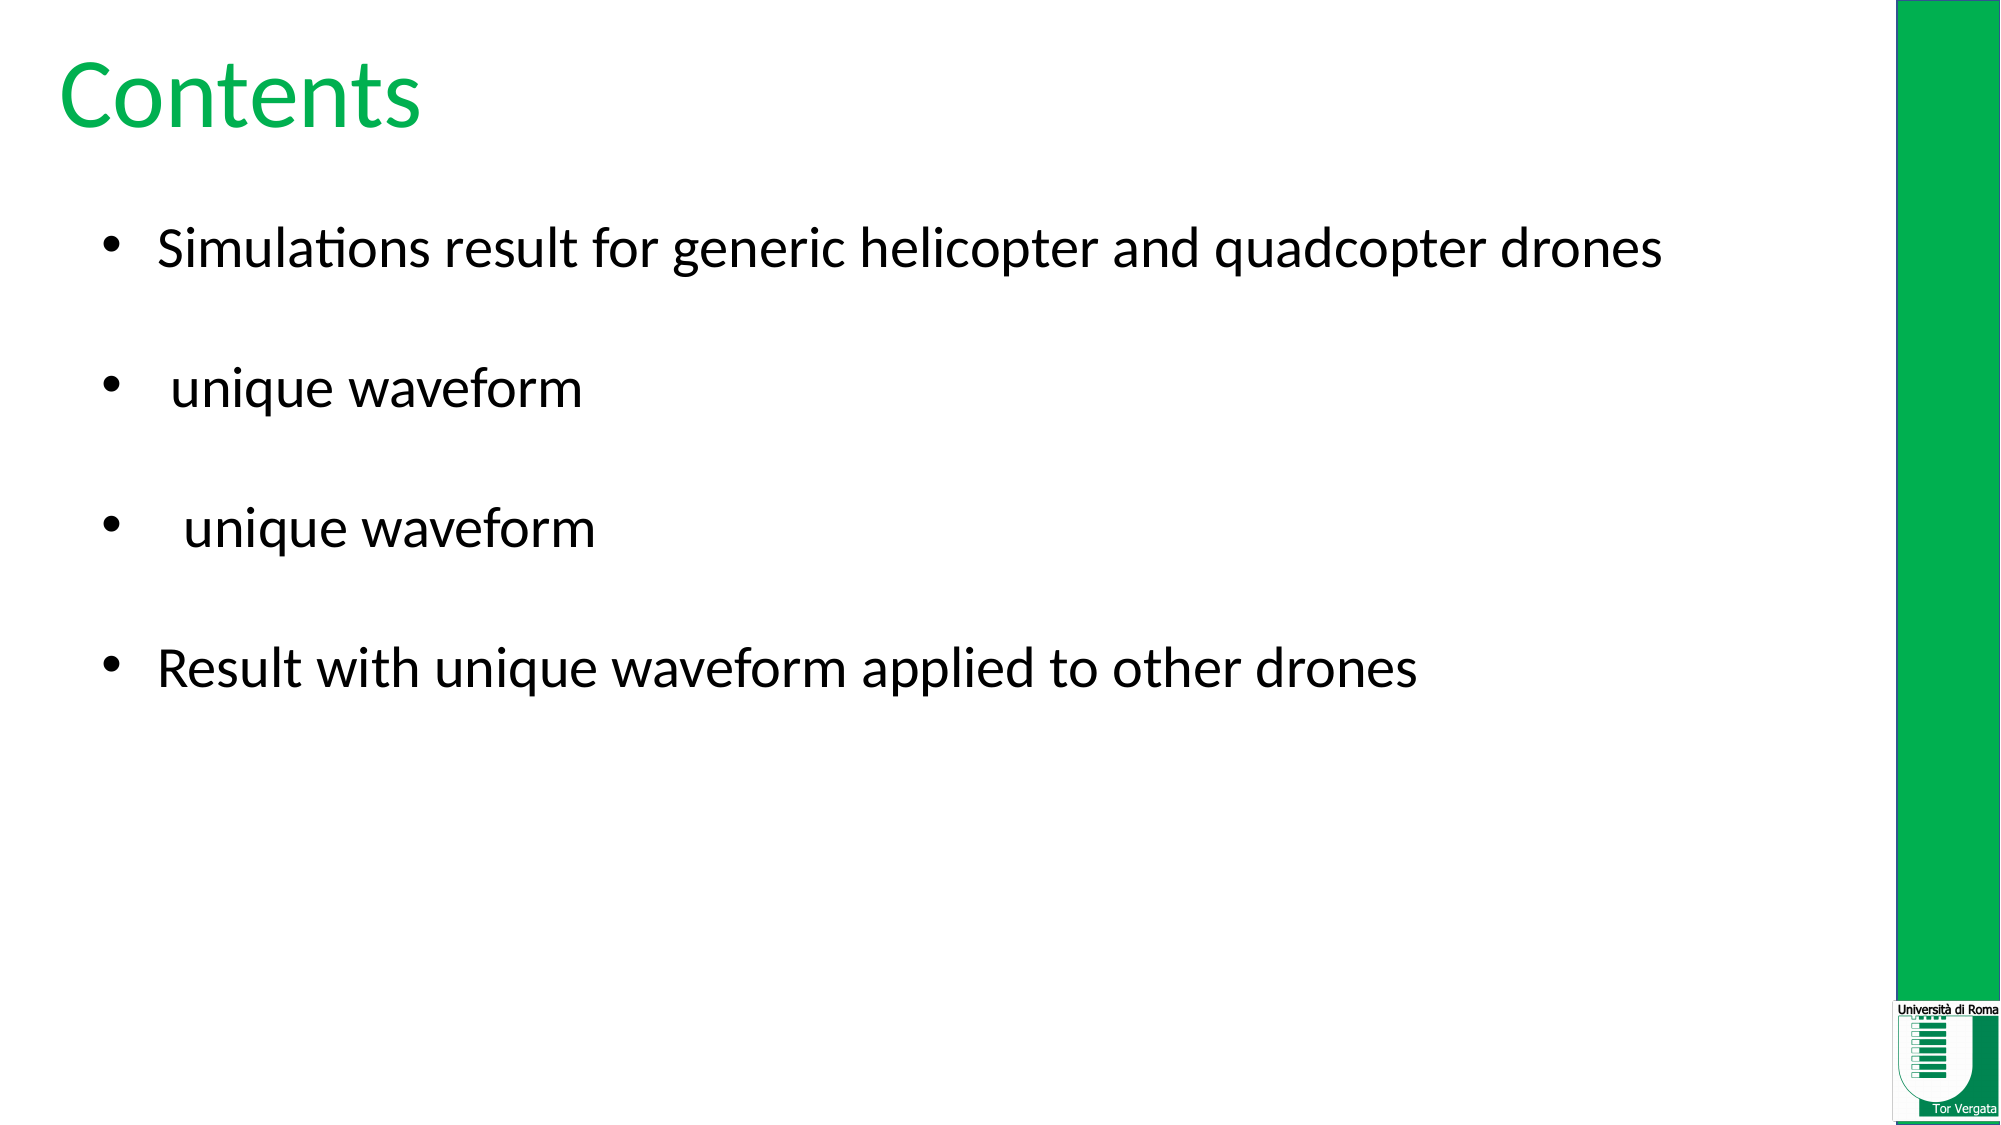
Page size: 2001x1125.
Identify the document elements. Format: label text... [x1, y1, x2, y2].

picture [1882, 993, 2000, 1125]
text_box [1896, 0, 2000, 993]
text_box Contents [44, 48, 1510, 157]
